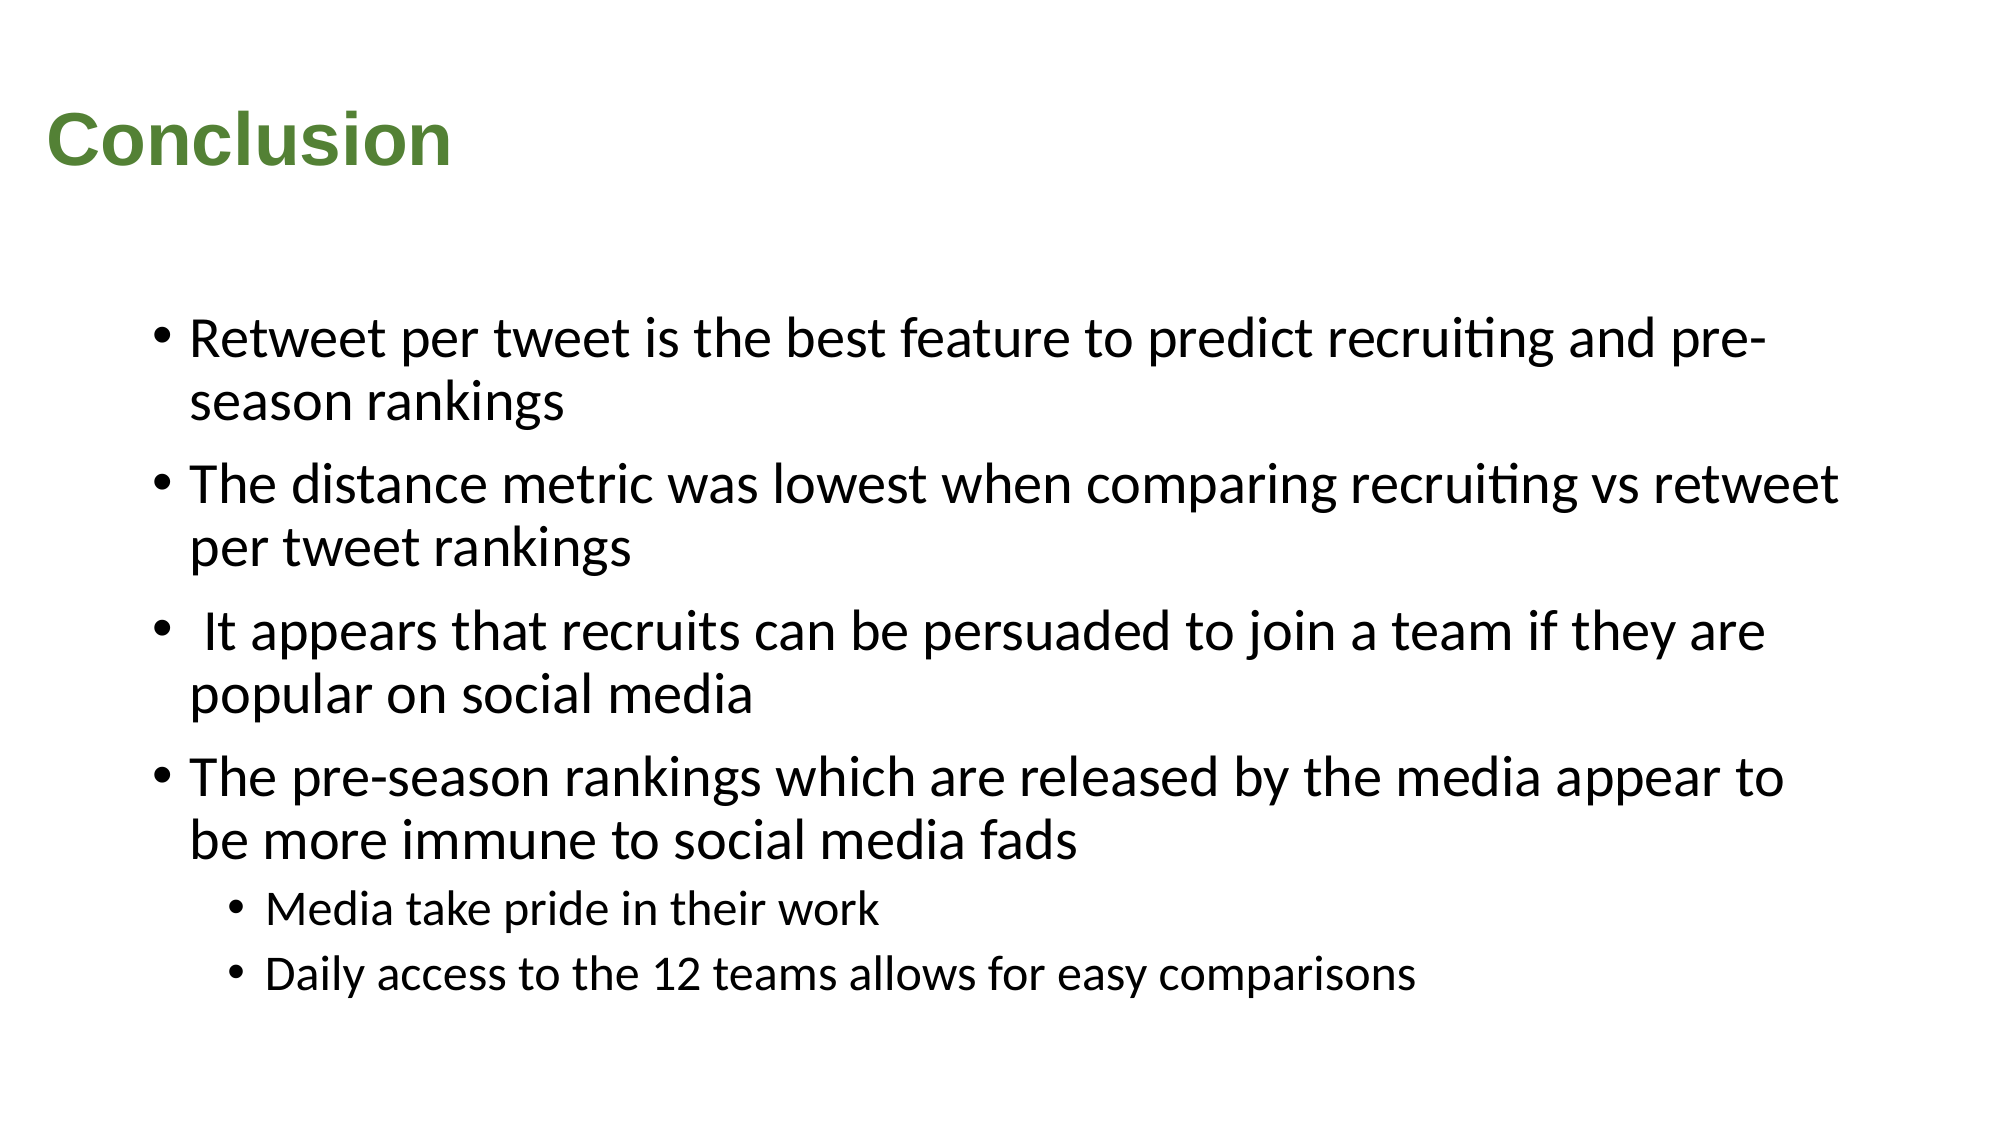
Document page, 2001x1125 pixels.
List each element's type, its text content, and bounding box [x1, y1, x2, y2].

text_box Conclusion [31, 82, 1648, 188]
list Retweet per tweet is the best feature to predict recruiting and pre-season rankings The distance metric was lowest when comparing recruiting vs retweet per tweet rankings It appears that recruits can be persuaded to join a team if they are popular on social media The pre-season rankings which are released by the media appear to be more immune to social media fads Media take pride in their work Daily access to the 12 teams allows for easy comparisons [137, 299, 1863, 1014]
